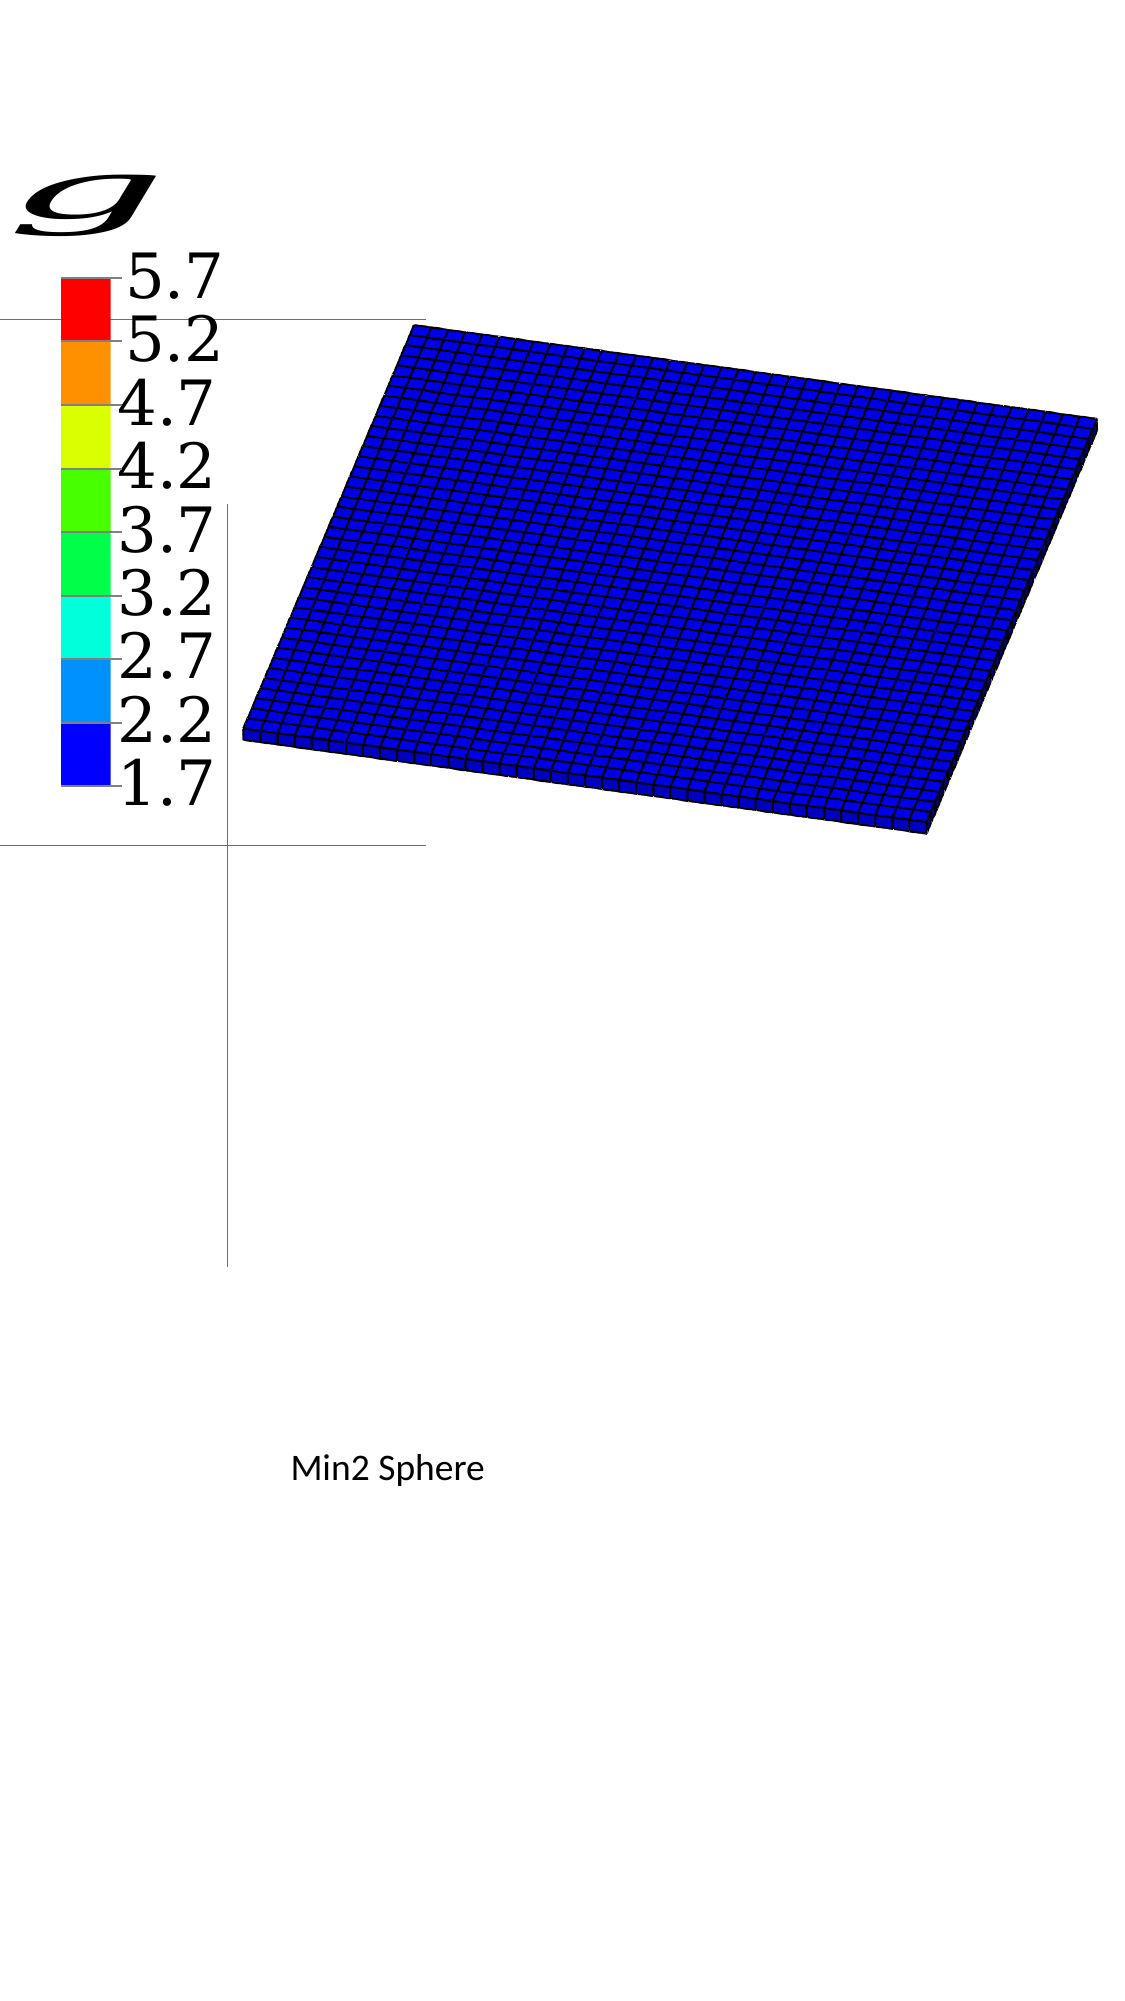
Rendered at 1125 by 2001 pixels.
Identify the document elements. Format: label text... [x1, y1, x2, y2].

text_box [61, 228, 271, 827]
text_box Min2 Sphere [275, 1435, 501, 1496]
picture [239, 316, 1105, 846]
